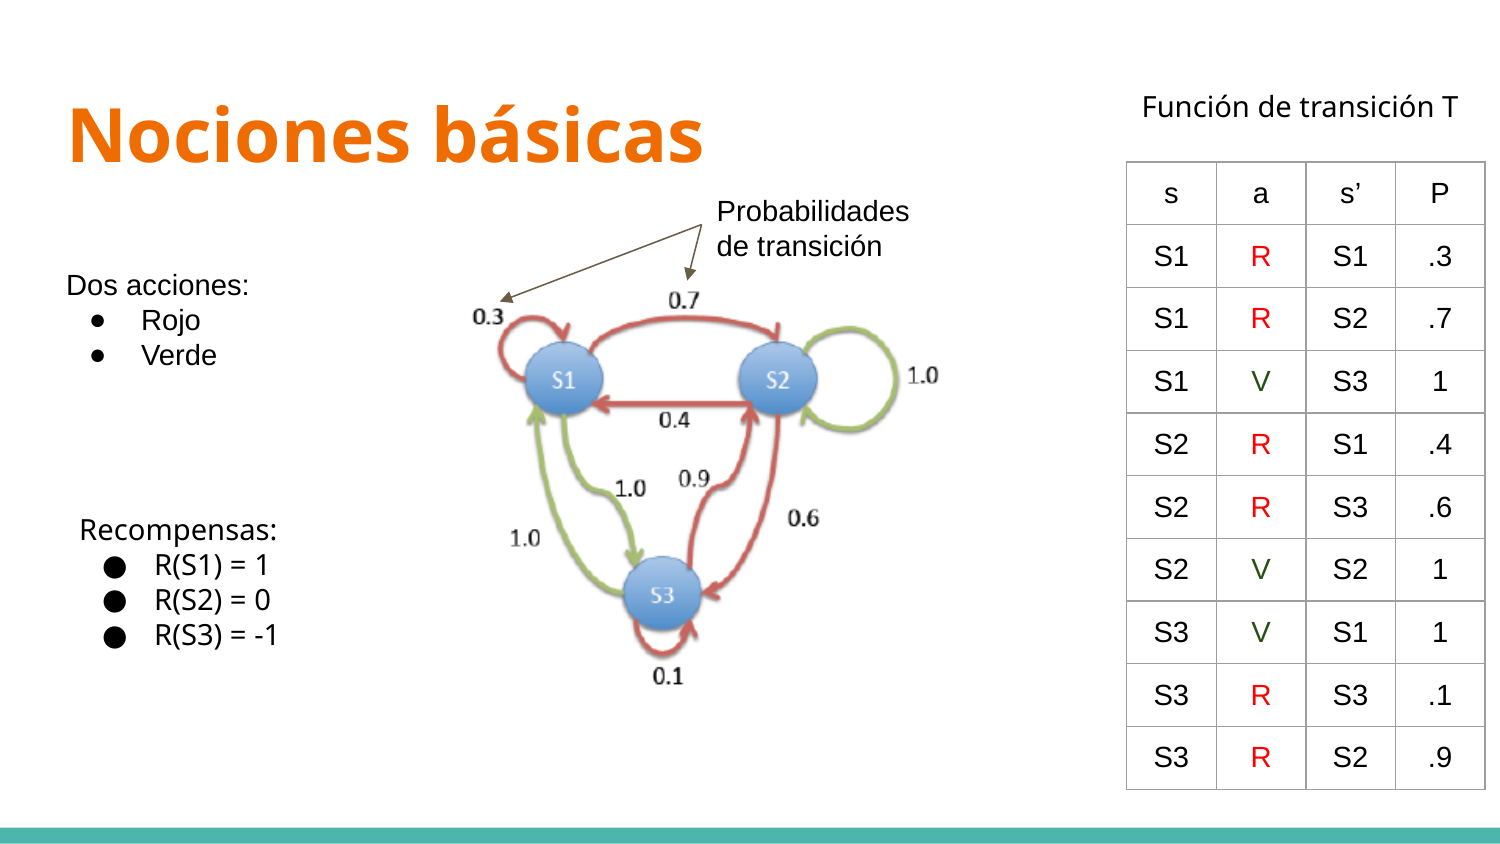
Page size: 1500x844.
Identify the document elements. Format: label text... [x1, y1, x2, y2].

table_cell R [1217, 727, 1305, 789]
picture [435, 251, 972, 719]
table_cell .7 [1396, 288, 1484, 350]
table_header P [1396, 163, 1484, 224]
table_cell S1 [1307, 602, 1395, 663]
table_cell V [1217, 351, 1305, 412]
table_cell R [1217, 664, 1305, 726]
table_cell R [1217, 288, 1305, 350]
table_cell S3 [1127, 602, 1216, 663]
table_cell 1 [1396, 351, 1484, 412]
table_cell S2 [1307, 727, 1395, 789]
table_cell S1 [1127, 225, 1216, 287]
table_cell S1 [1307, 225, 1395, 287]
table_cell R [1217, 414, 1305, 475]
table_header a [1217, 163, 1305, 224]
table_cell S1 [1307, 414, 1395, 475]
table_cell S2 [1127, 539, 1216, 600]
title Nociones básicas [51, 72, 1449, 189]
table_cell .6 [1396, 476, 1484, 538]
table_cell S2 [1307, 539, 1395, 600]
table_cell R [1217, 476, 1305, 538]
table_cell .4 [1396, 414, 1484, 475]
table_cell S3 [1307, 351, 1395, 412]
text_box Recompensas: R(S1) = 1 R(S2) = 0 R(S3) = -1 [64, 496, 311, 667]
table_cell .3 [1396, 225, 1484, 287]
table_cell 1 [1396, 539, 1484, 600]
table_cell S3 [1307, 476, 1395, 538]
table_cell S3 [1307, 664, 1395, 726]
table_cell 1 [1396, 602, 1484, 663]
table_cell S2 [1127, 414, 1216, 475]
table_cell S2 [1307, 288, 1395, 350]
text_box Dos acciones: Rojo Verde [51, 251, 324, 383]
table_cell V [1217, 602, 1305, 663]
table_cell S1 [1127, 351, 1216, 412]
table_cell S2 [1127, 476, 1216, 538]
table_header s’ [1307, 163, 1395, 224]
table_cell R [1217, 225, 1305, 287]
text_box Función de transición T [1126, 72, 1485, 138]
table_cell S1 [1127, 288, 1216, 350]
table_cell V [1217, 539, 1305, 600]
text_box Probabilidades de transición [701, 177, 949, 249]
table_cell .1 [1396, 664, 1484, 726]
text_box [499, 224, 702, 302]
table_cell S3 [1127, 664, 1216, 726]
table_header s [1127, 163, 1216, 224]
table_cell S3 [1127, 727, 1216, 789]
table_cell .9 [1396, 727, 1484, 789]
